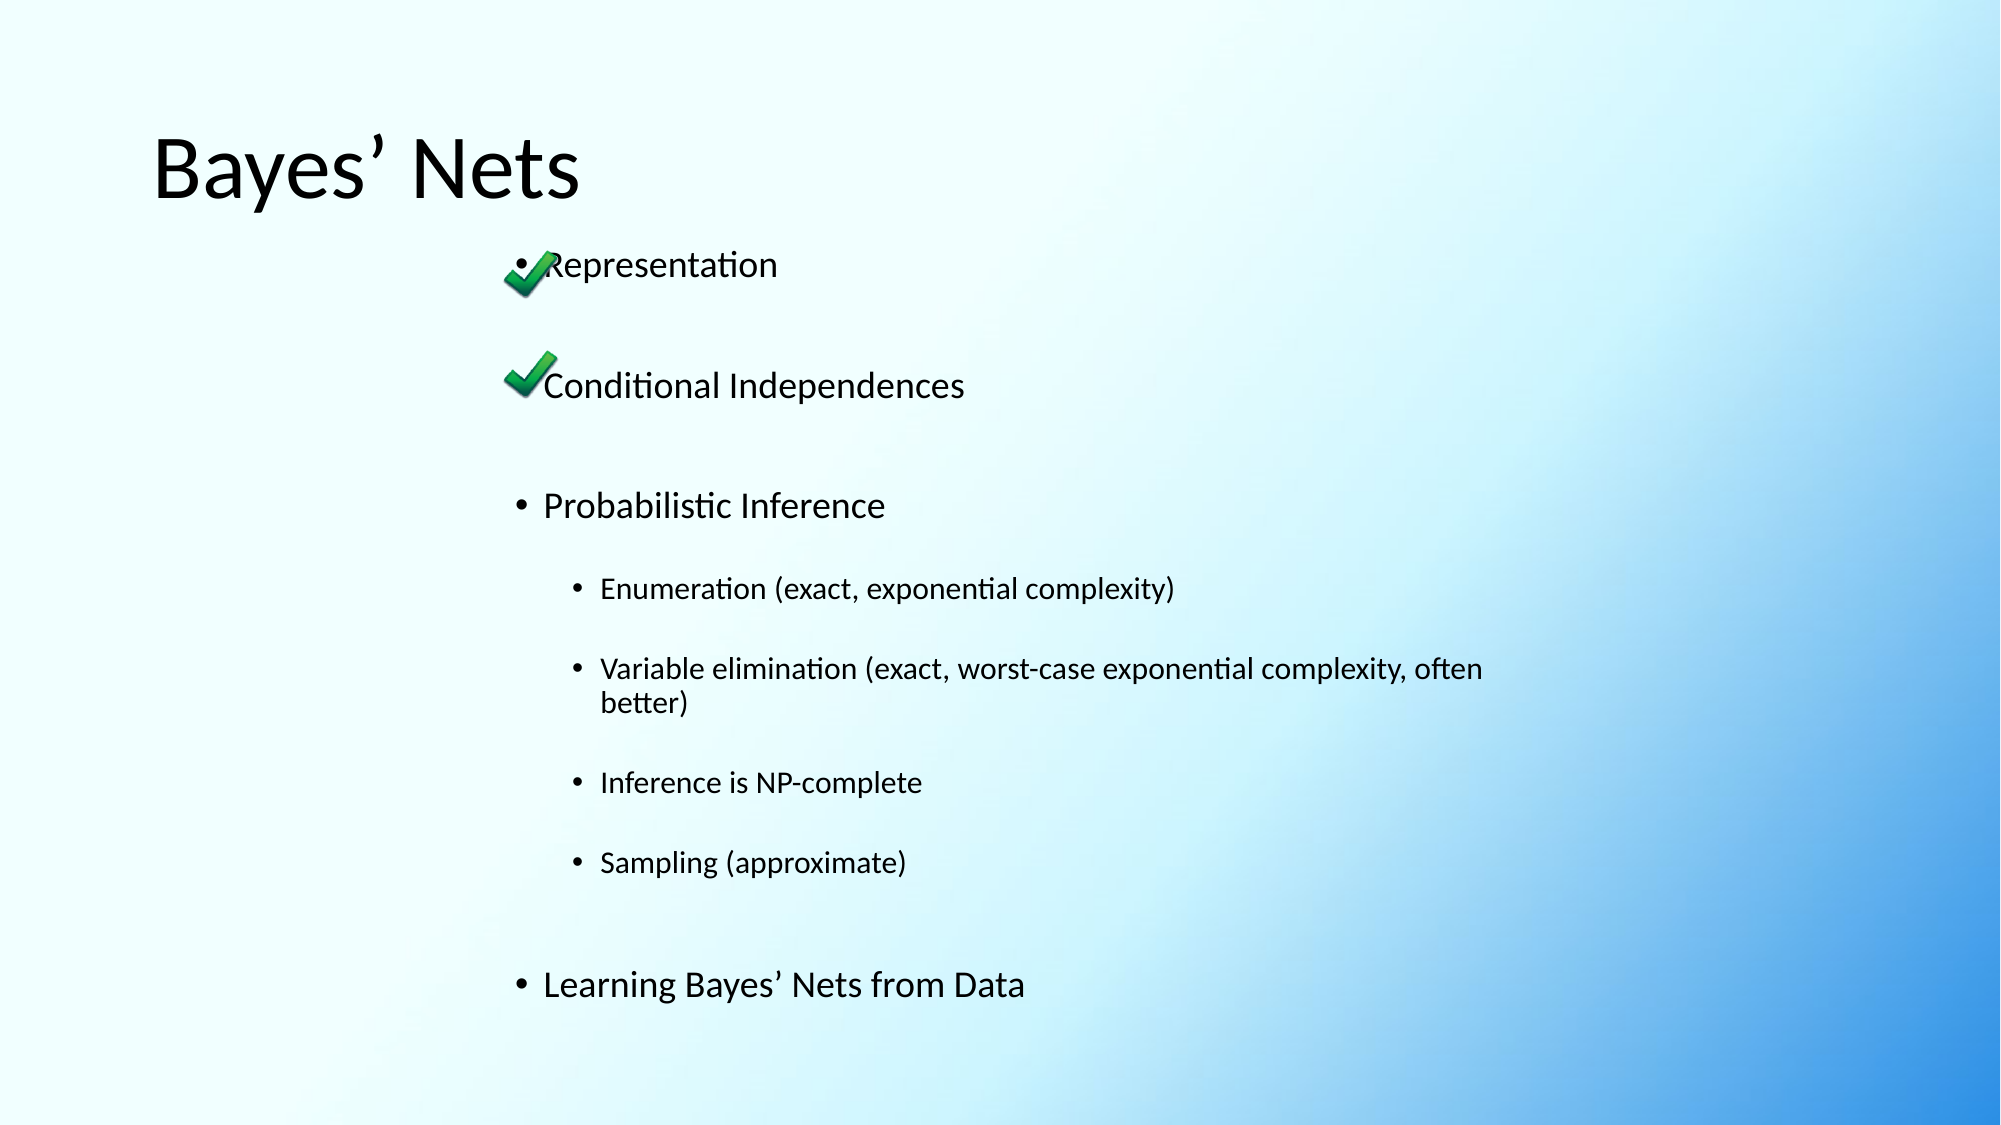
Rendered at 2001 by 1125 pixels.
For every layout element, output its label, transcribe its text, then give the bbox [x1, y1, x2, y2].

title Bayes’ Nets [137, 59, 1863, 278]
picture [0, 0, 2001, 1125]
list Representation Conditional Independences Probabilistic Inference Enumeration (exact, exponential complexity) Variable elimination (exact, worst-case exponential complexity, often better) Inference is NP-complete Sampling (approximate) Learning Bayes’ Nets from Data [500, 237, 1538, 1014]
